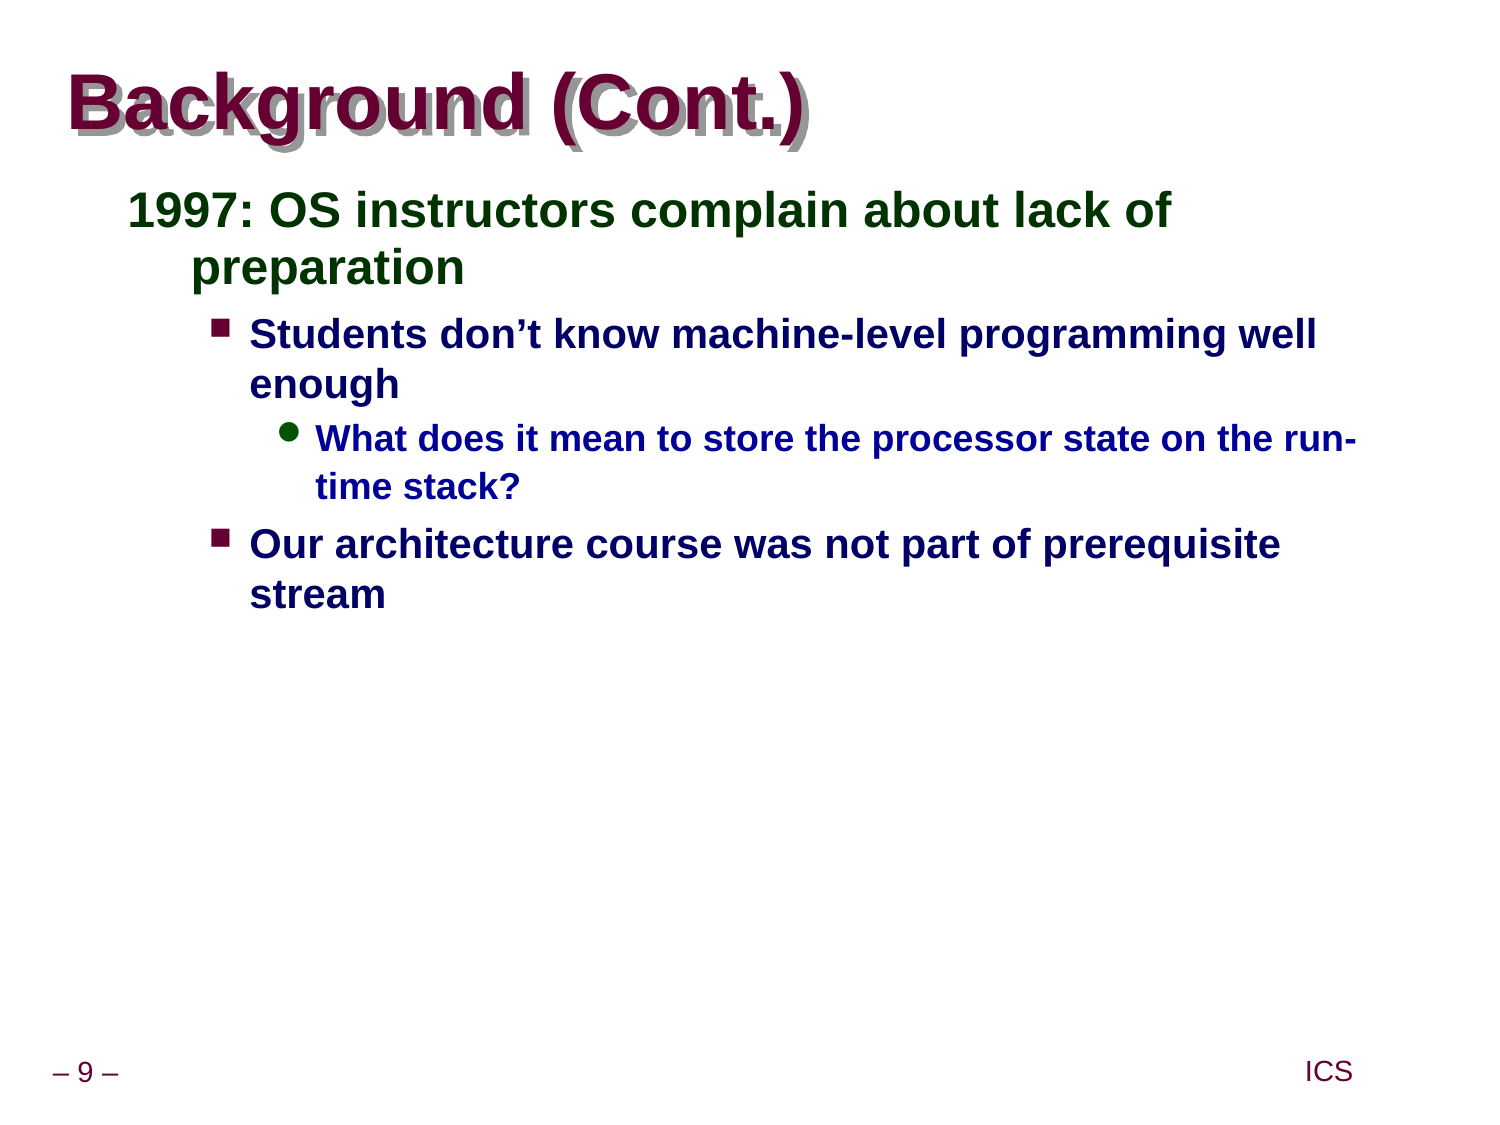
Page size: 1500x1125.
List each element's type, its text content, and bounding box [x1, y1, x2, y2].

list 1997: OS instructors complain about lack of preparation Students don’t know machine-level programming well enough What does it mean to store the processor state on the run-time stack? Our architecture course was not part of prerequisite stream [112, 174, 1438, 951]
title Background (Cont.) [66, 40, 1497, 169]
